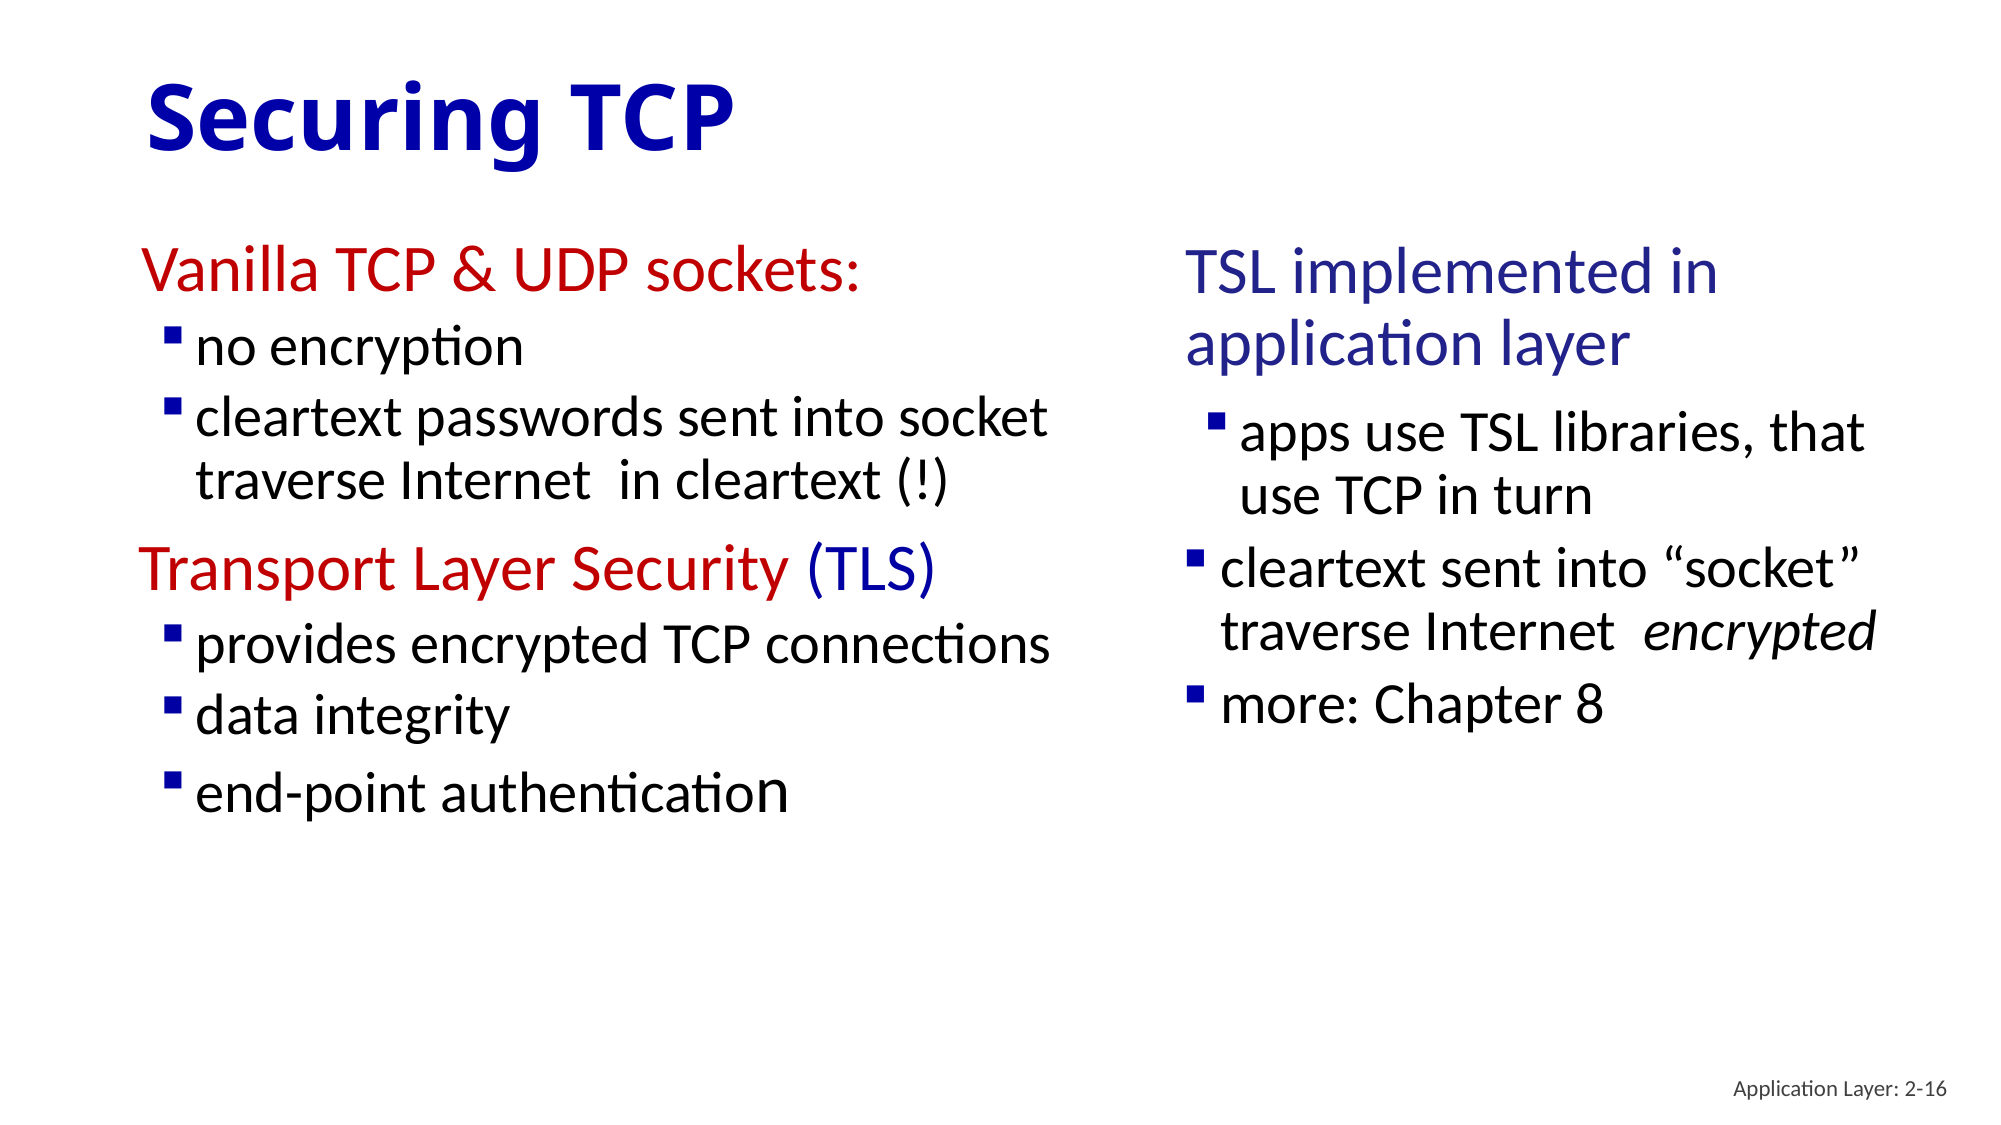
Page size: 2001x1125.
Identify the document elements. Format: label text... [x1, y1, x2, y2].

title Securing TCP [131, 47, 1856, 195]
slide_number Application Layer: 2-16 [1512, 1056, 1963, 1117]
text_box TSL implemented in application layer apps use TSL libraries, that use TCP in turn cleartext sent into “socket” traverse Internet encrypted more: Chapter 8 [1167, 228, 1908, 992]
text_box Vanilla TCP & UDP sockets: no encryption cleartext passwords sent into socket traverse Internet in cleartext (!) Transport Layer Security (TLS) provides encrypted TCP connections data integrity end-point authentication [123, 226, 1101, 1040]
